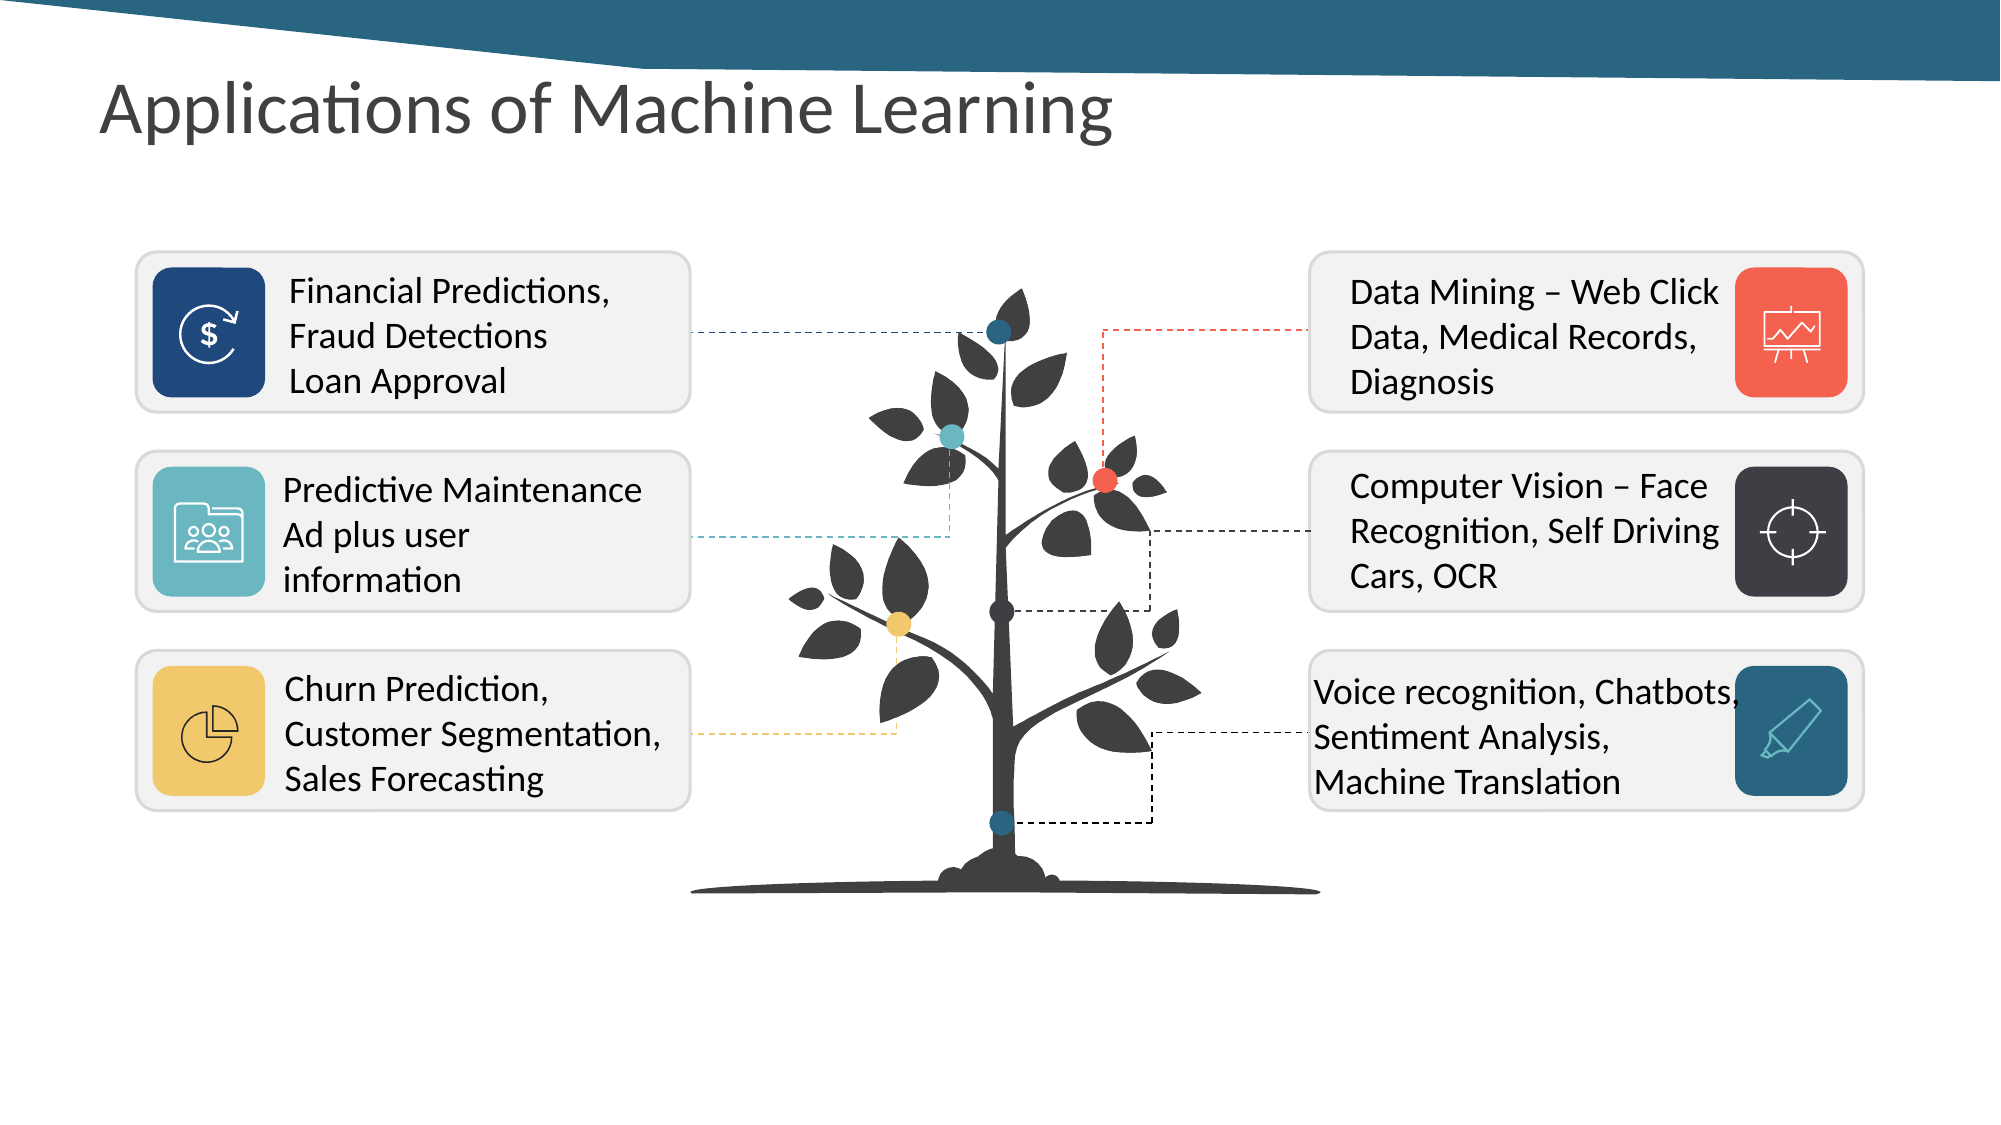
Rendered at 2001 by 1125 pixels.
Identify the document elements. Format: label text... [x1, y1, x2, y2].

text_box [135, 251, 1864, 905]
title Applications of Machine Learning [99, 45, 1900, 162]
text_box [0, 0, 2000, 84]
